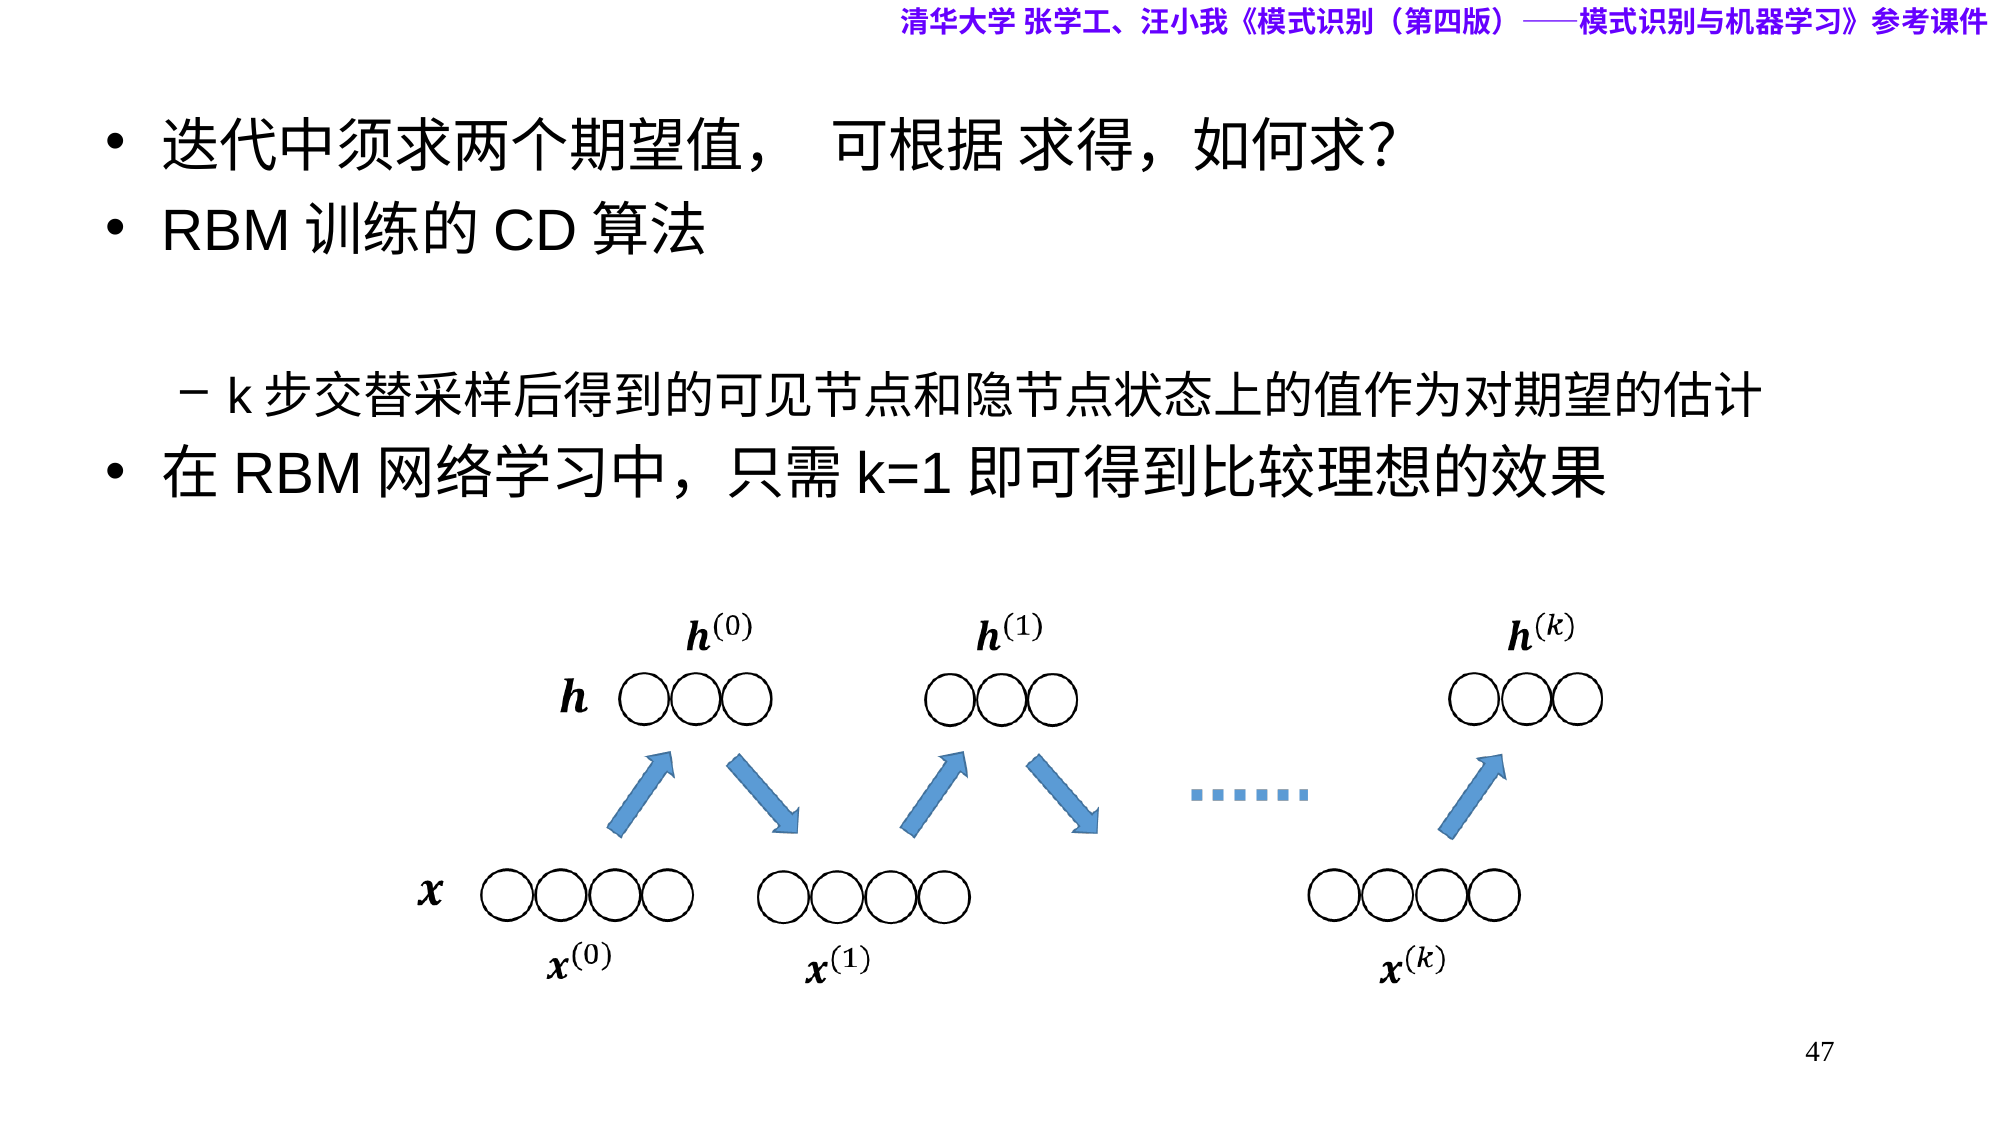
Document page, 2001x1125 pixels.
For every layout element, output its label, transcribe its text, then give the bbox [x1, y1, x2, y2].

slide_number 47 [1433, 1024, 1851, 1101]
picture [397, 601, 1603, 1000]
text_box 清华大学 张学工、汪小我《模式识别（第四版）——模式识别与机器学习》参考课件 [546, 3, 2000, 46]
